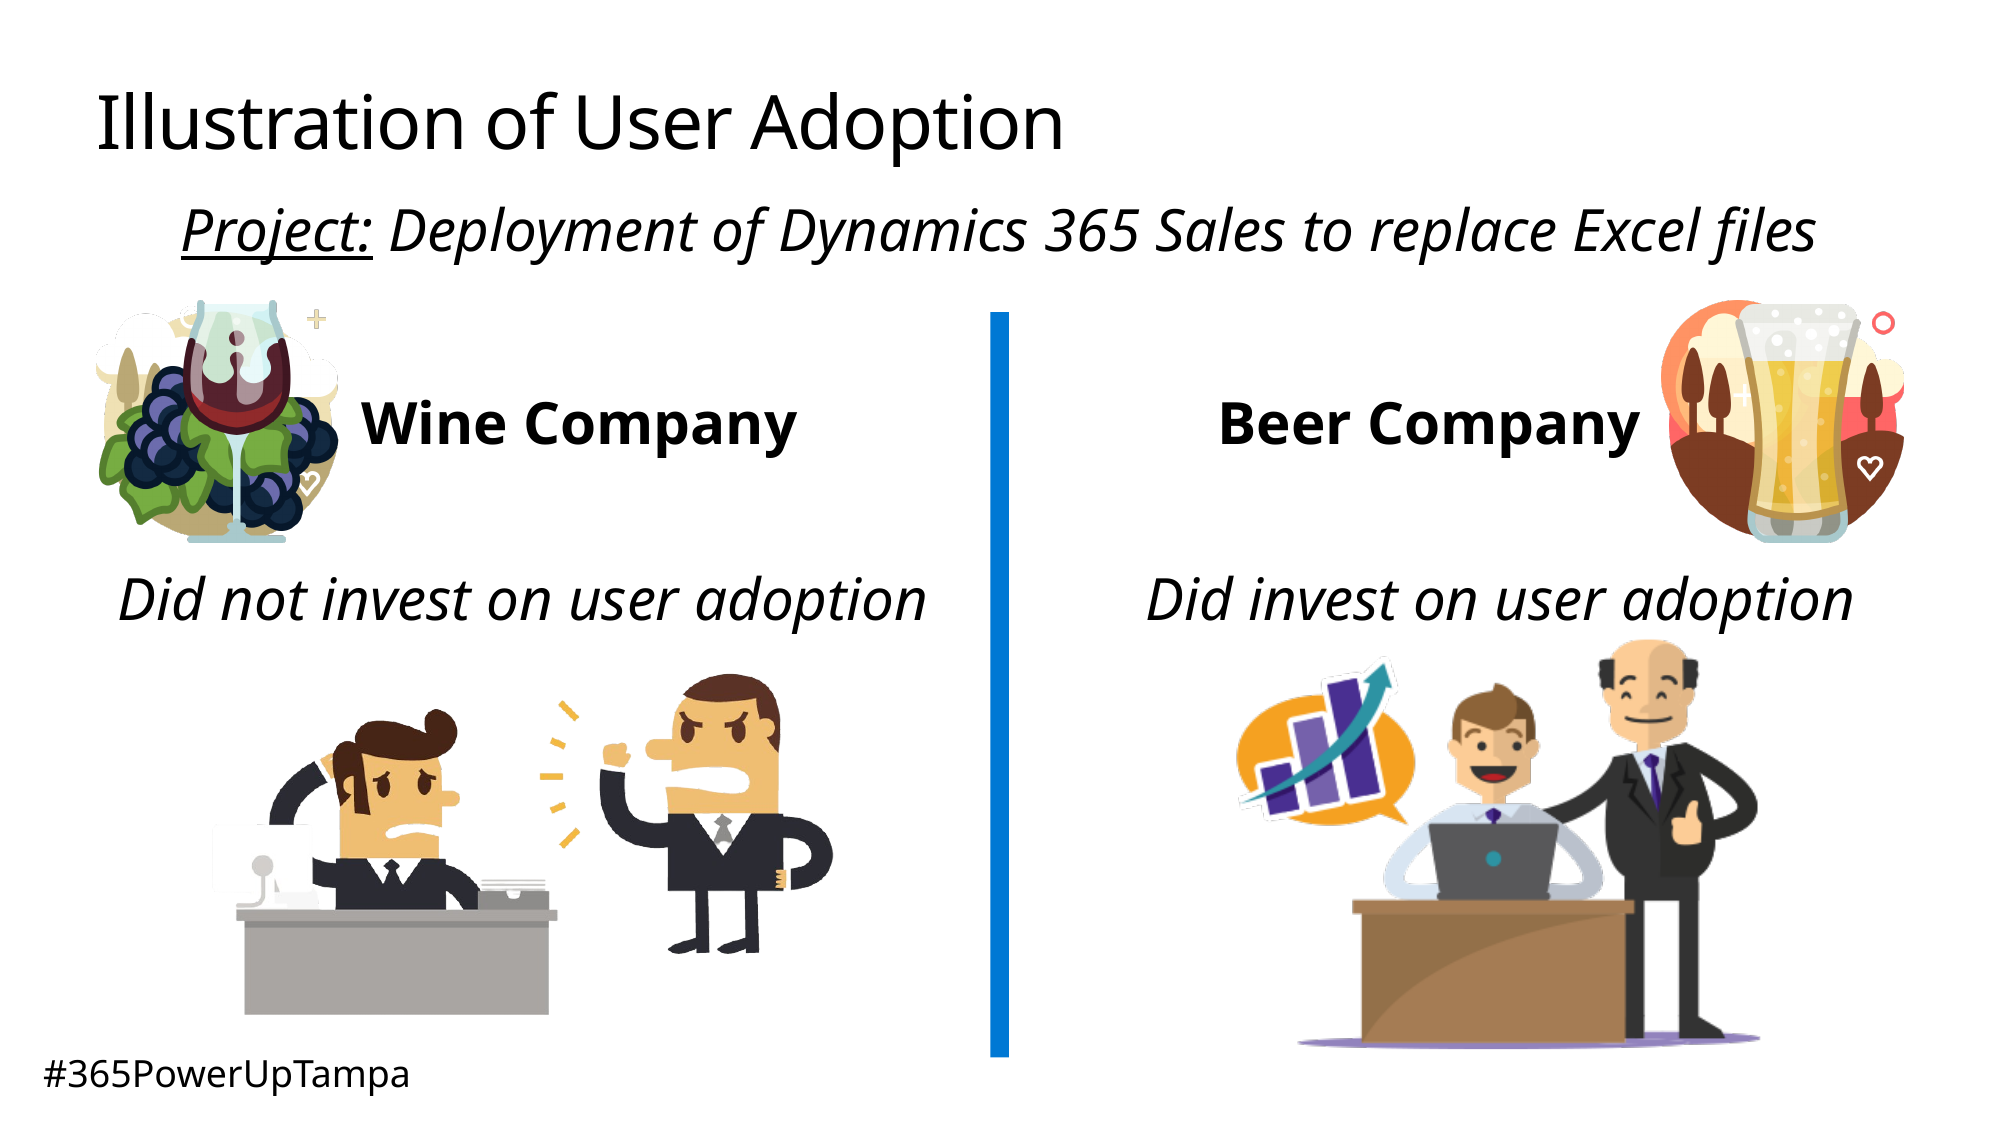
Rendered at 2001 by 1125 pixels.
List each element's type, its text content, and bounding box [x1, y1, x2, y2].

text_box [95, 300, 791, 544]
title Illustration of User Adoption [96, 75, 1904, 166]
picture [188, 640, 859, 1046]
text_box Did not invest on user adoption [117, 562, 929, 633]
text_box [1227, 300, 1905, 544]
text_box Project: Deployment of Dynamics 365 Sales to replace Excel files [180, 193, 1819, 264]
text_box Did invest on user adoption [1145, 562, 1856, 633]
text_box [990, 311, 1010, 1058]
picture [1211, 602, 1789, 1085]
